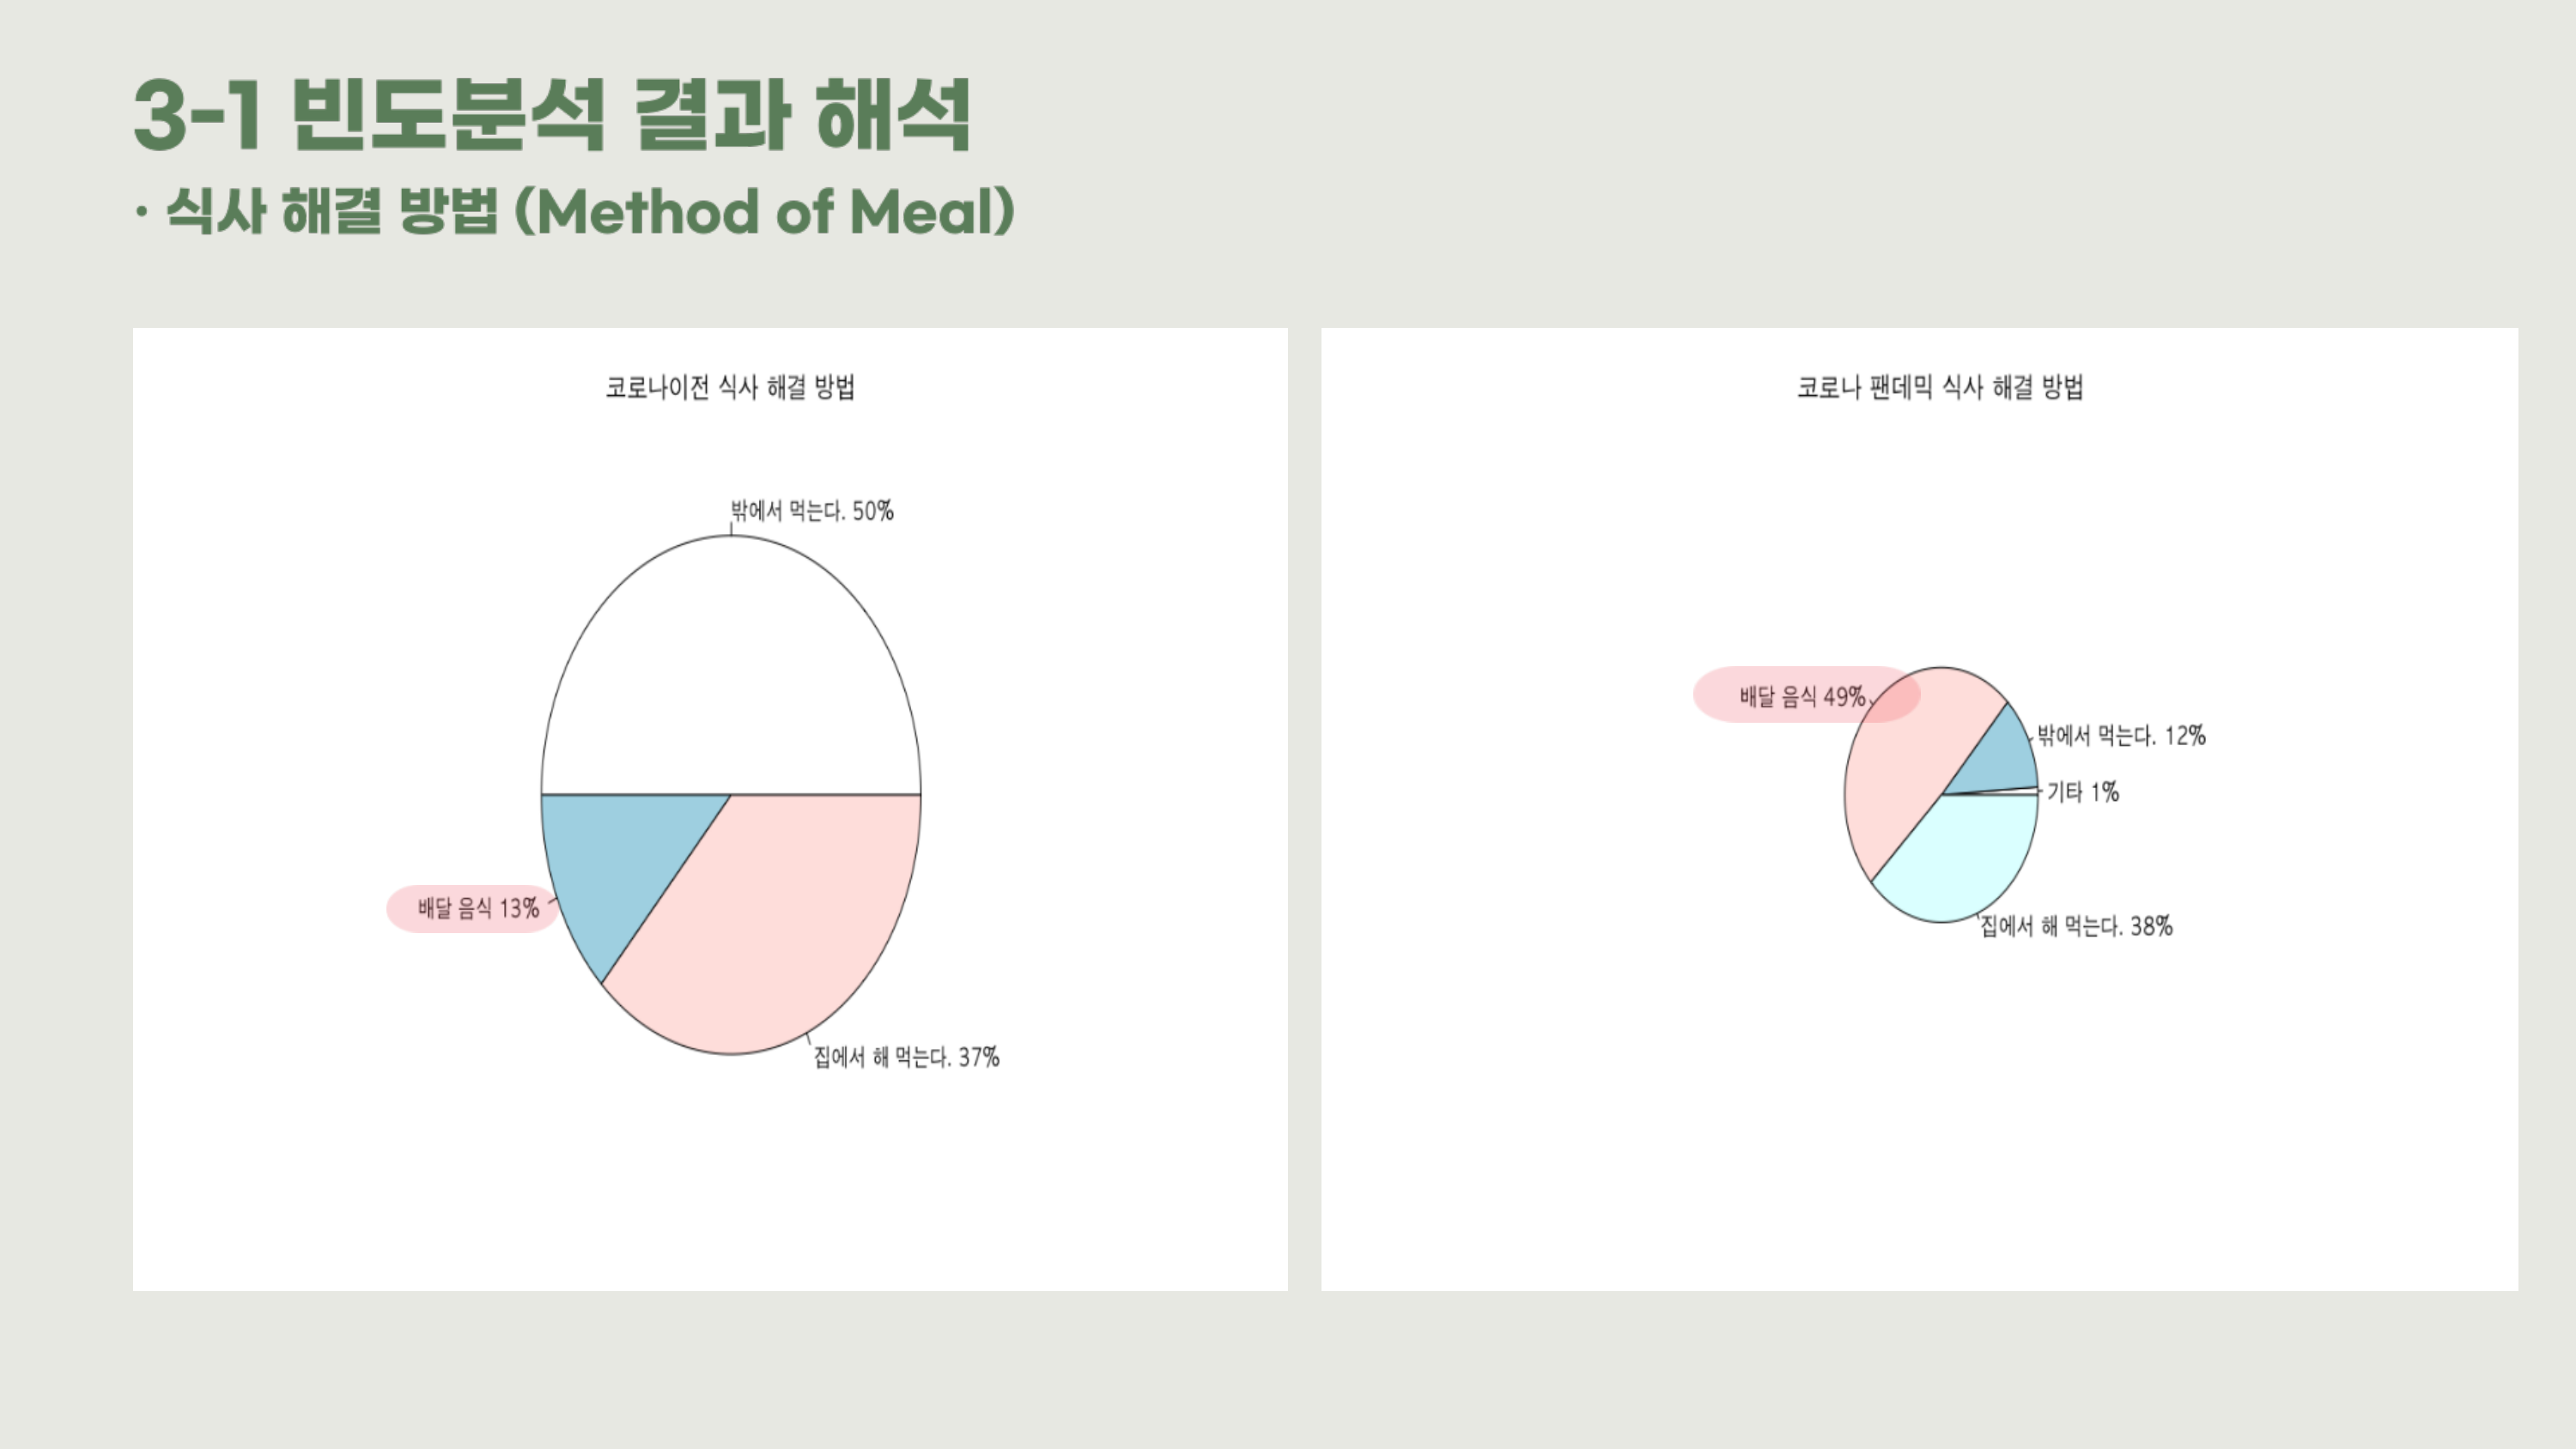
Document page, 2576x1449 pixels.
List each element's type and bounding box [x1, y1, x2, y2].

text_box [133, 58, 2192, 252]
text_box [133, 328, 1288, 1291]
text_box [1693, 666, 1921, 724]
picture [120, 46, 1038, 260]
text_box [386, 884, 559, 933]
text_box [1321, 328, 2518, 1291]
